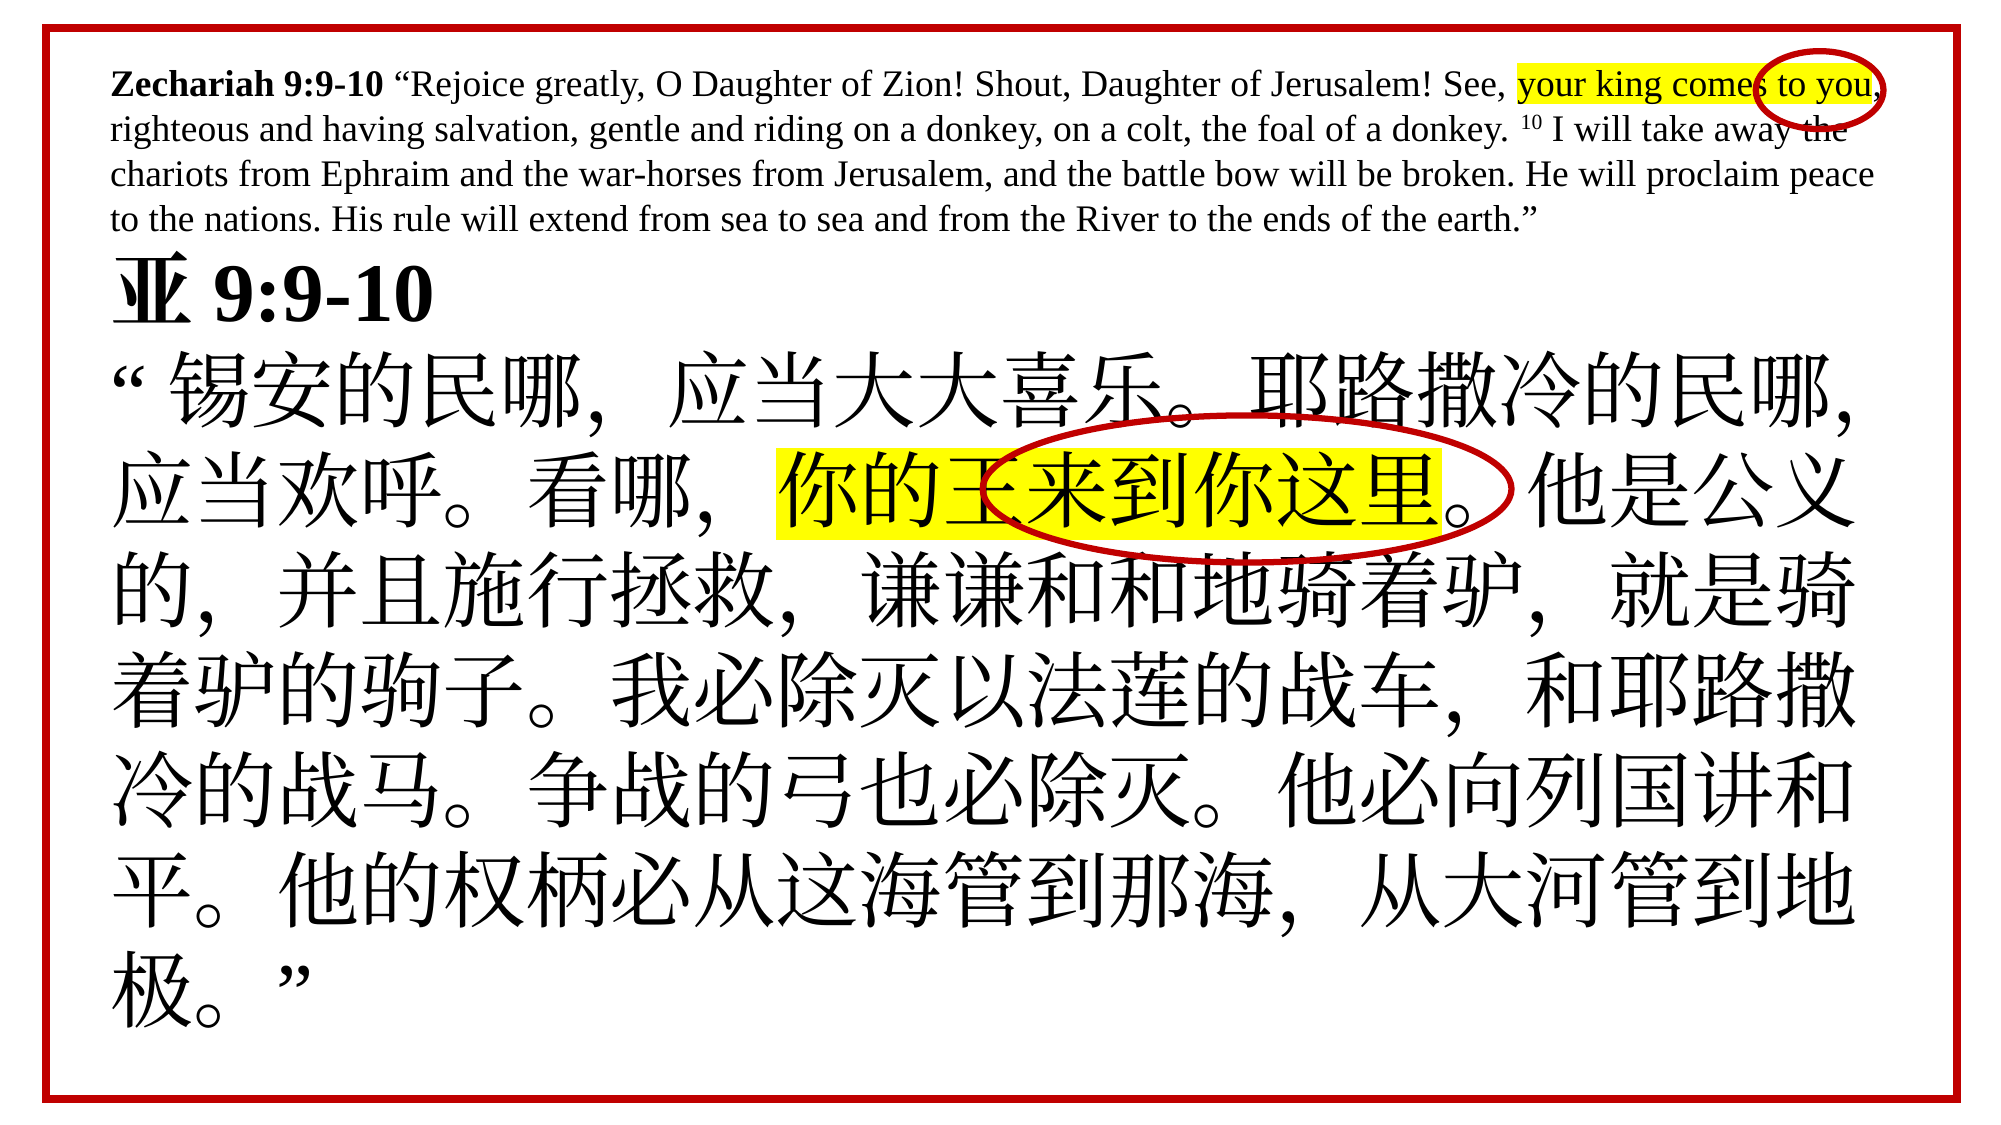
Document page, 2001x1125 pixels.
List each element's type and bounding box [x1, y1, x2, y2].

text_box [981, 414, 1513, 564]
text_box [45, 27, 1958, 1100]
text_box [1754, 50, 1885, 131]
